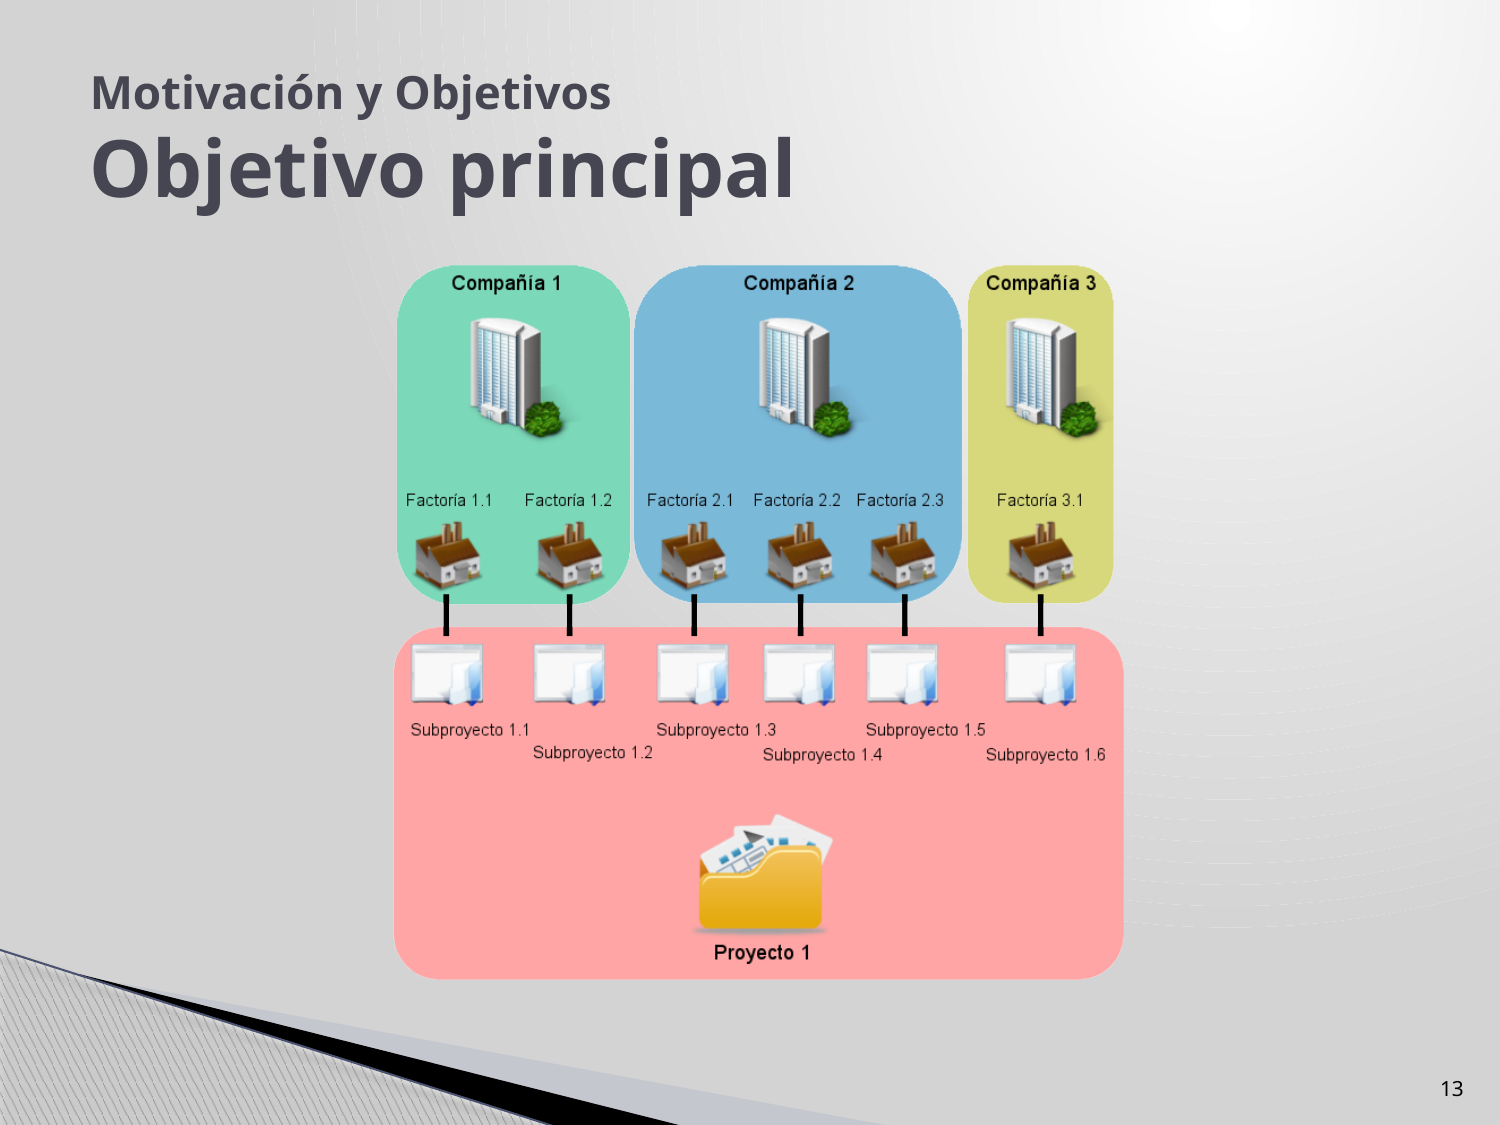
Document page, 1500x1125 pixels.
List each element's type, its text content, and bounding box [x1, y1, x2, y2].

slide_number 13 [1418, 1051, 1479, 1112]
title Motivación y Objetivos Objetivo principal [75, 45, 1425, 233]
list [371, 255, 1141, 998]
